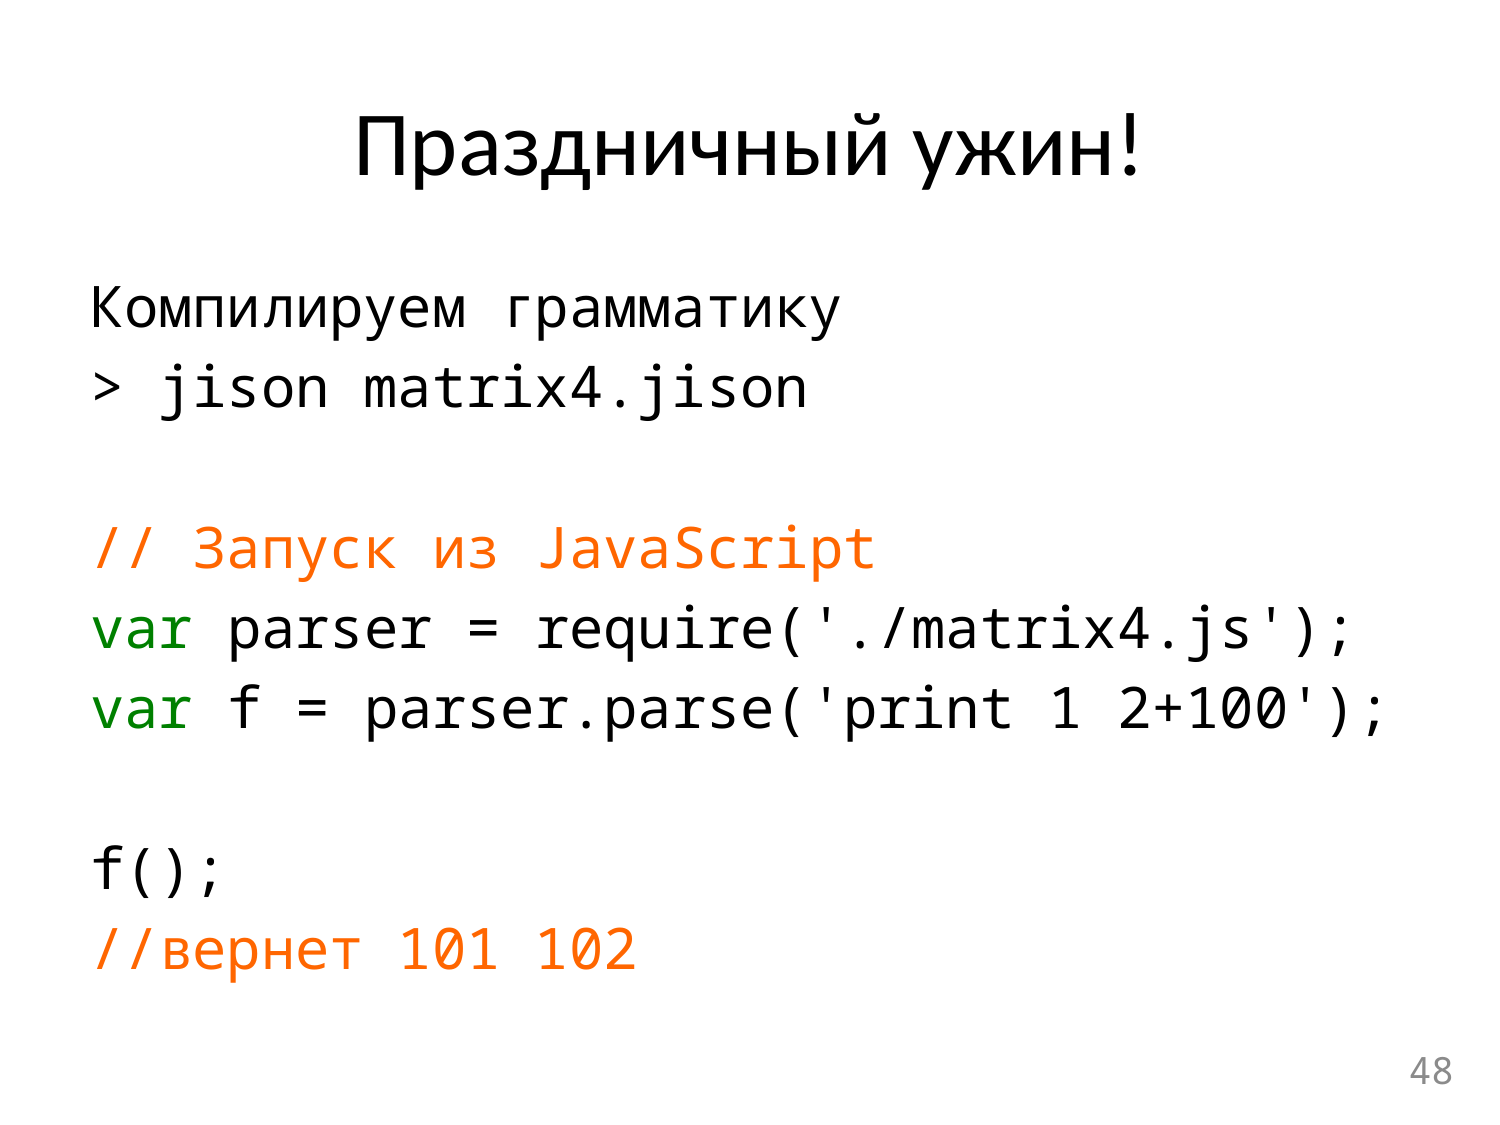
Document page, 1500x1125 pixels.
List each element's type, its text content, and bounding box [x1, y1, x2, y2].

list Компилируем грамматику > jison matrix4.jison // Запуск из JavaScript var parser = require('./matrix4.js'); var f = parser.parse('print 1 2+100'); f(); //вернет 101 102 [75, 262, 1425, 1005]
slide_number 48 [1118, 1042, 1469, 1103]
title Праздничный ужин! [75, 45, 1425, 233]
